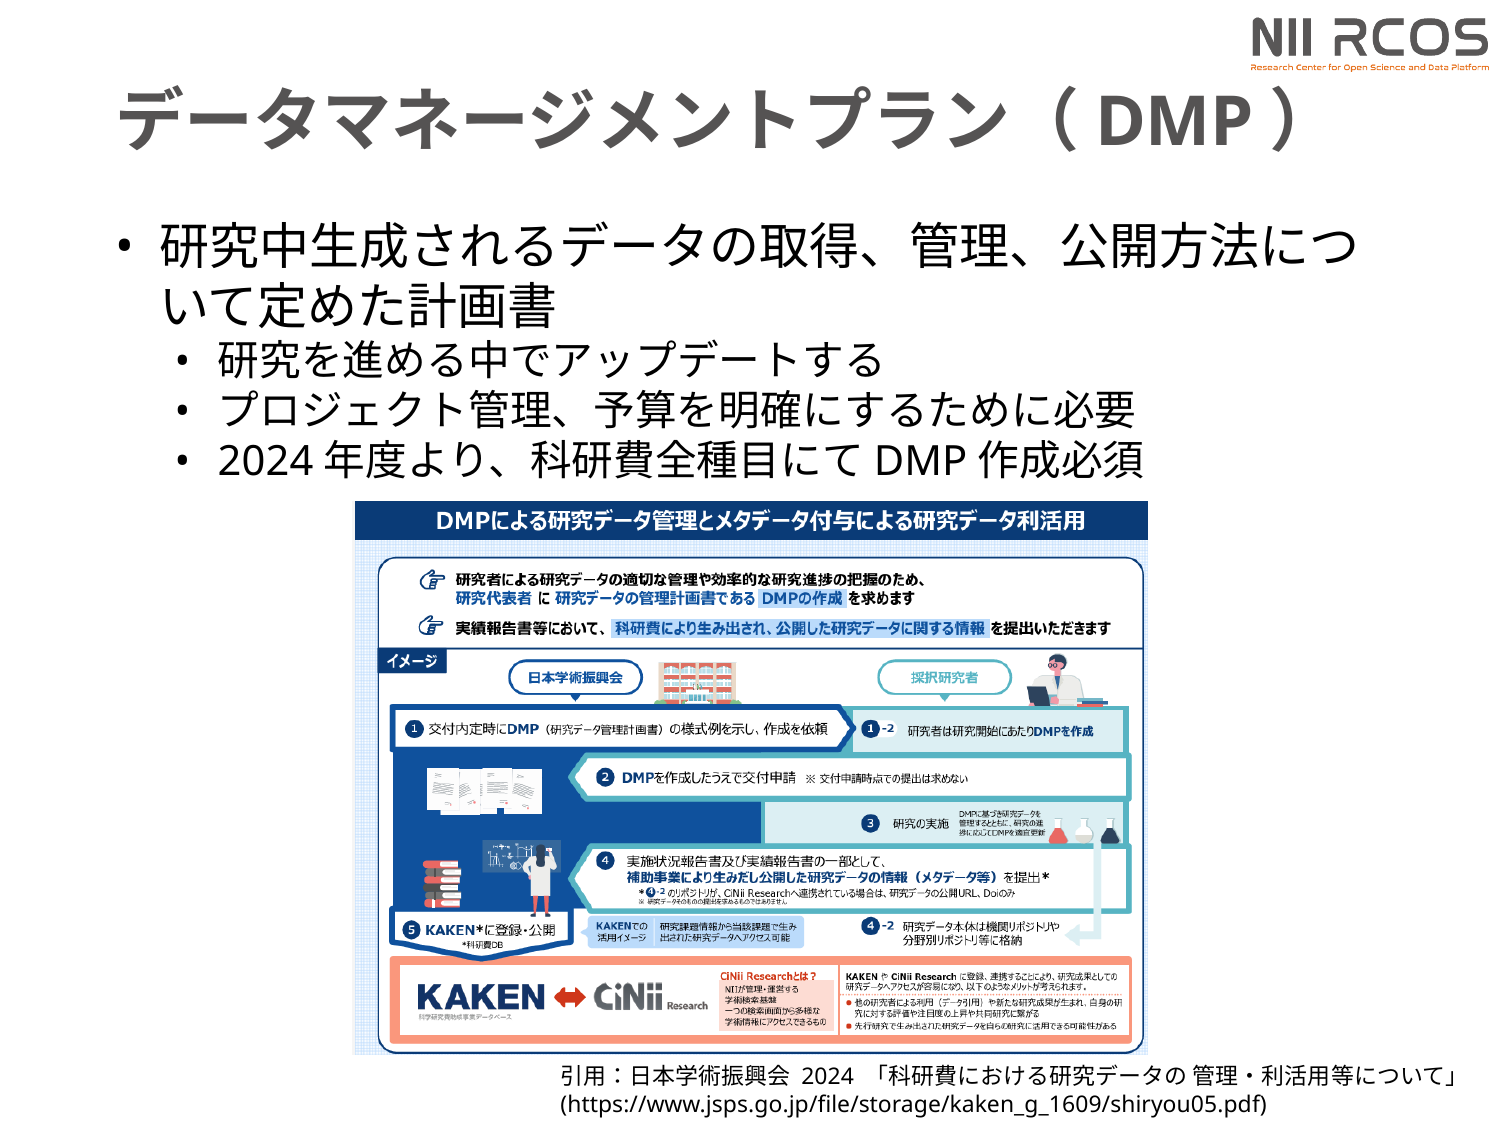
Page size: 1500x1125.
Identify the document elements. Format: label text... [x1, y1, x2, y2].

picture [1251, 17, 1489, 72]
list 研究中生成されるデータの取得、管理、公開方法について定めた計画書 研究を進める中でアップデートする プロジェクト管理、予算を明確にするために必要 2024年度より、科研費全種目にてDMP作成必須 [100, 206, 1400, 1081]
text_box 引用：日本学術振興会 2024 「科研費における研究データの 管理・利活用等について」(https://www.jsps.go.jp/file/storage/kaken_g_1609/shiryou05.pdf) [545, 1054, 1500, 1124]
picture [352, 501, 1148, 1055]
title データマネージメントプラン（DMP） [100, 59, 1400, 178]
